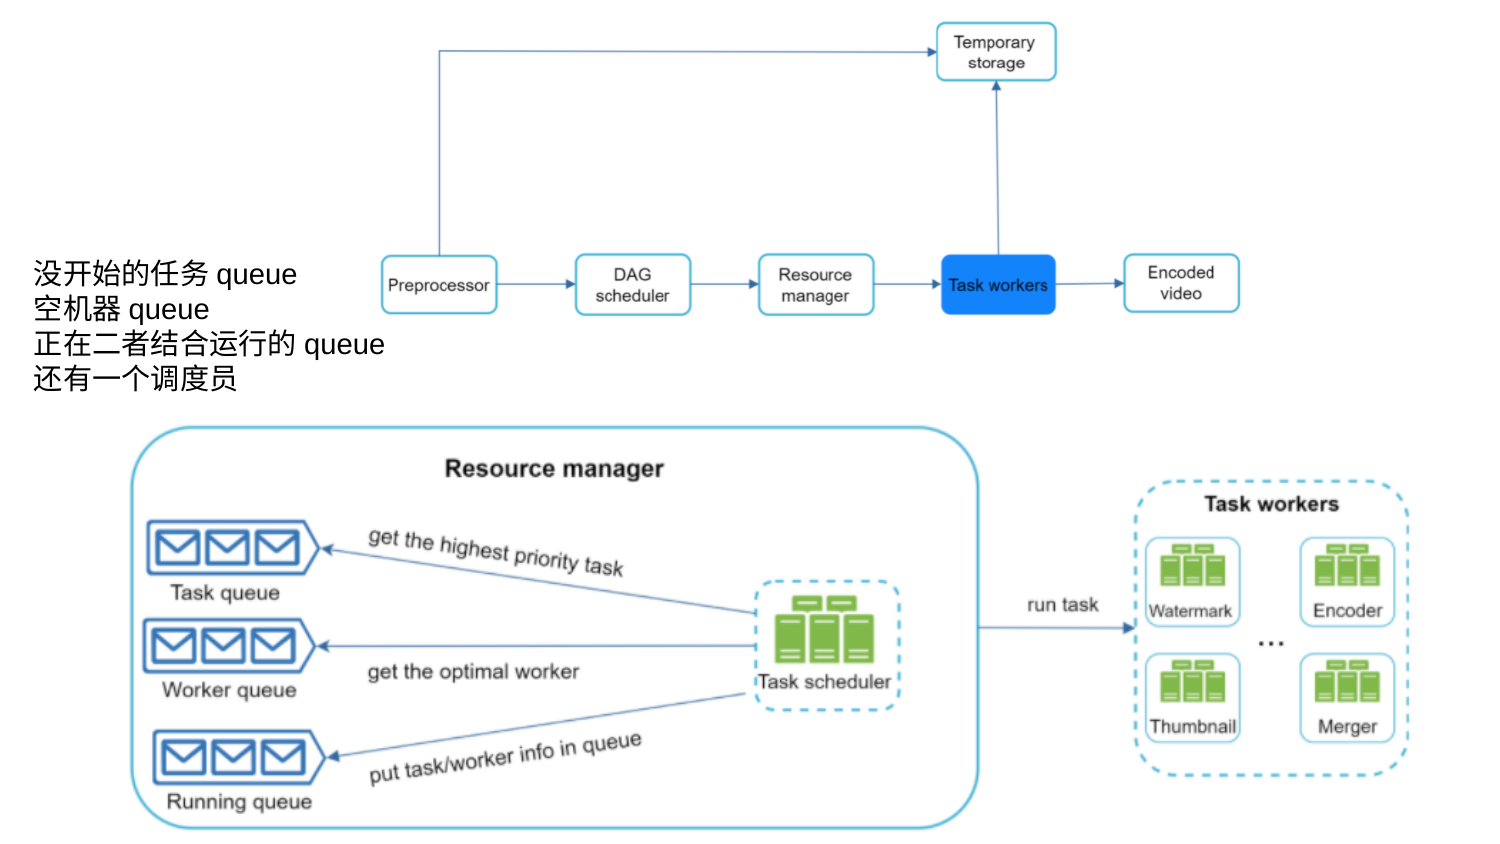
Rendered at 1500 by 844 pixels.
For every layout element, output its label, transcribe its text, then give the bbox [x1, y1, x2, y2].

picture [84, 398, 1442, 844]
text_box 没开始的任务queue 空机器queue 正在二者结合运行的queue 还有一个调度员 [18, 240, 450, 411]
picture [337, 0, 1263, 327]
